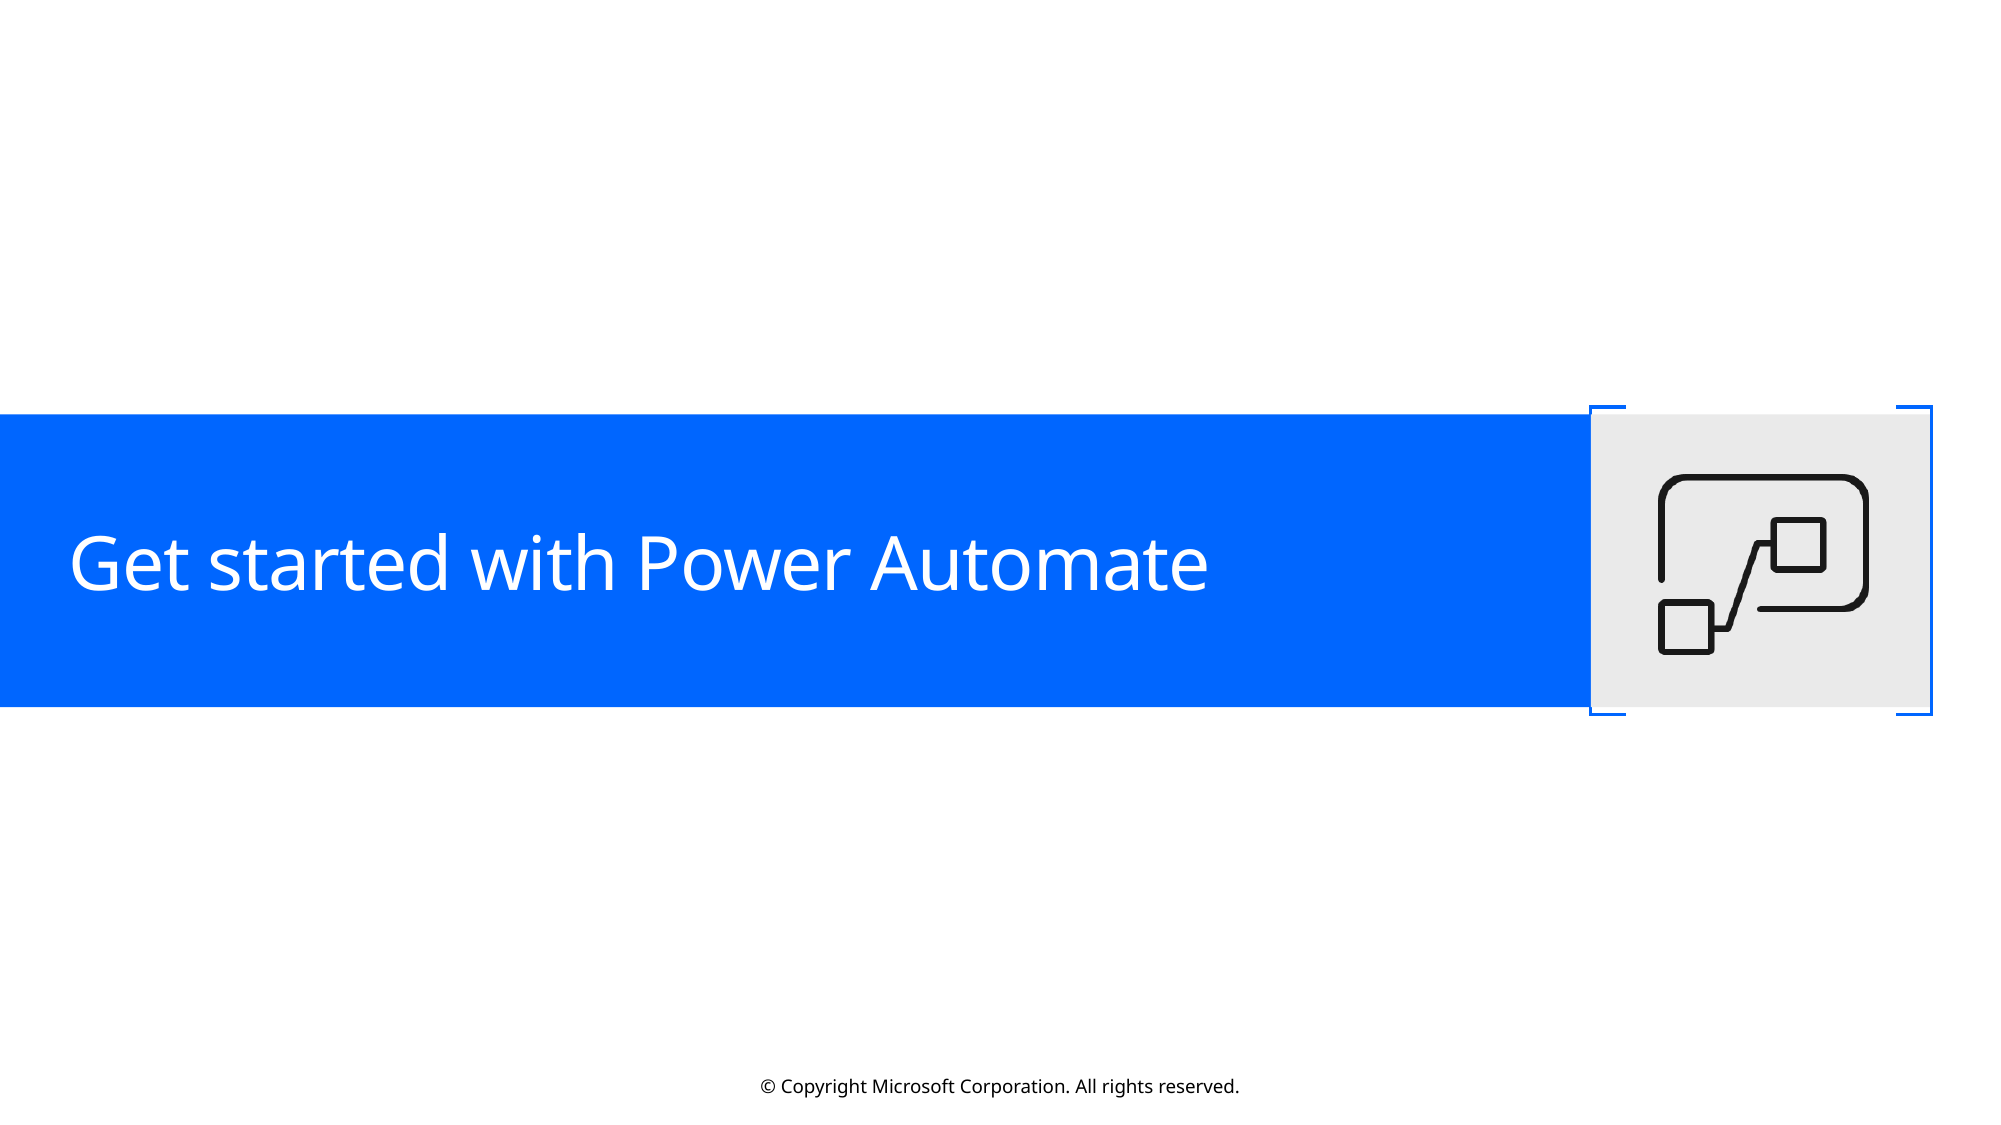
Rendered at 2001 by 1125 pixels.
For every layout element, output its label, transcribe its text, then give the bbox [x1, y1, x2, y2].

title Get started with Power Automate [68, 414, 1577, 708]
picture [1658, 457, 1869, 668]
